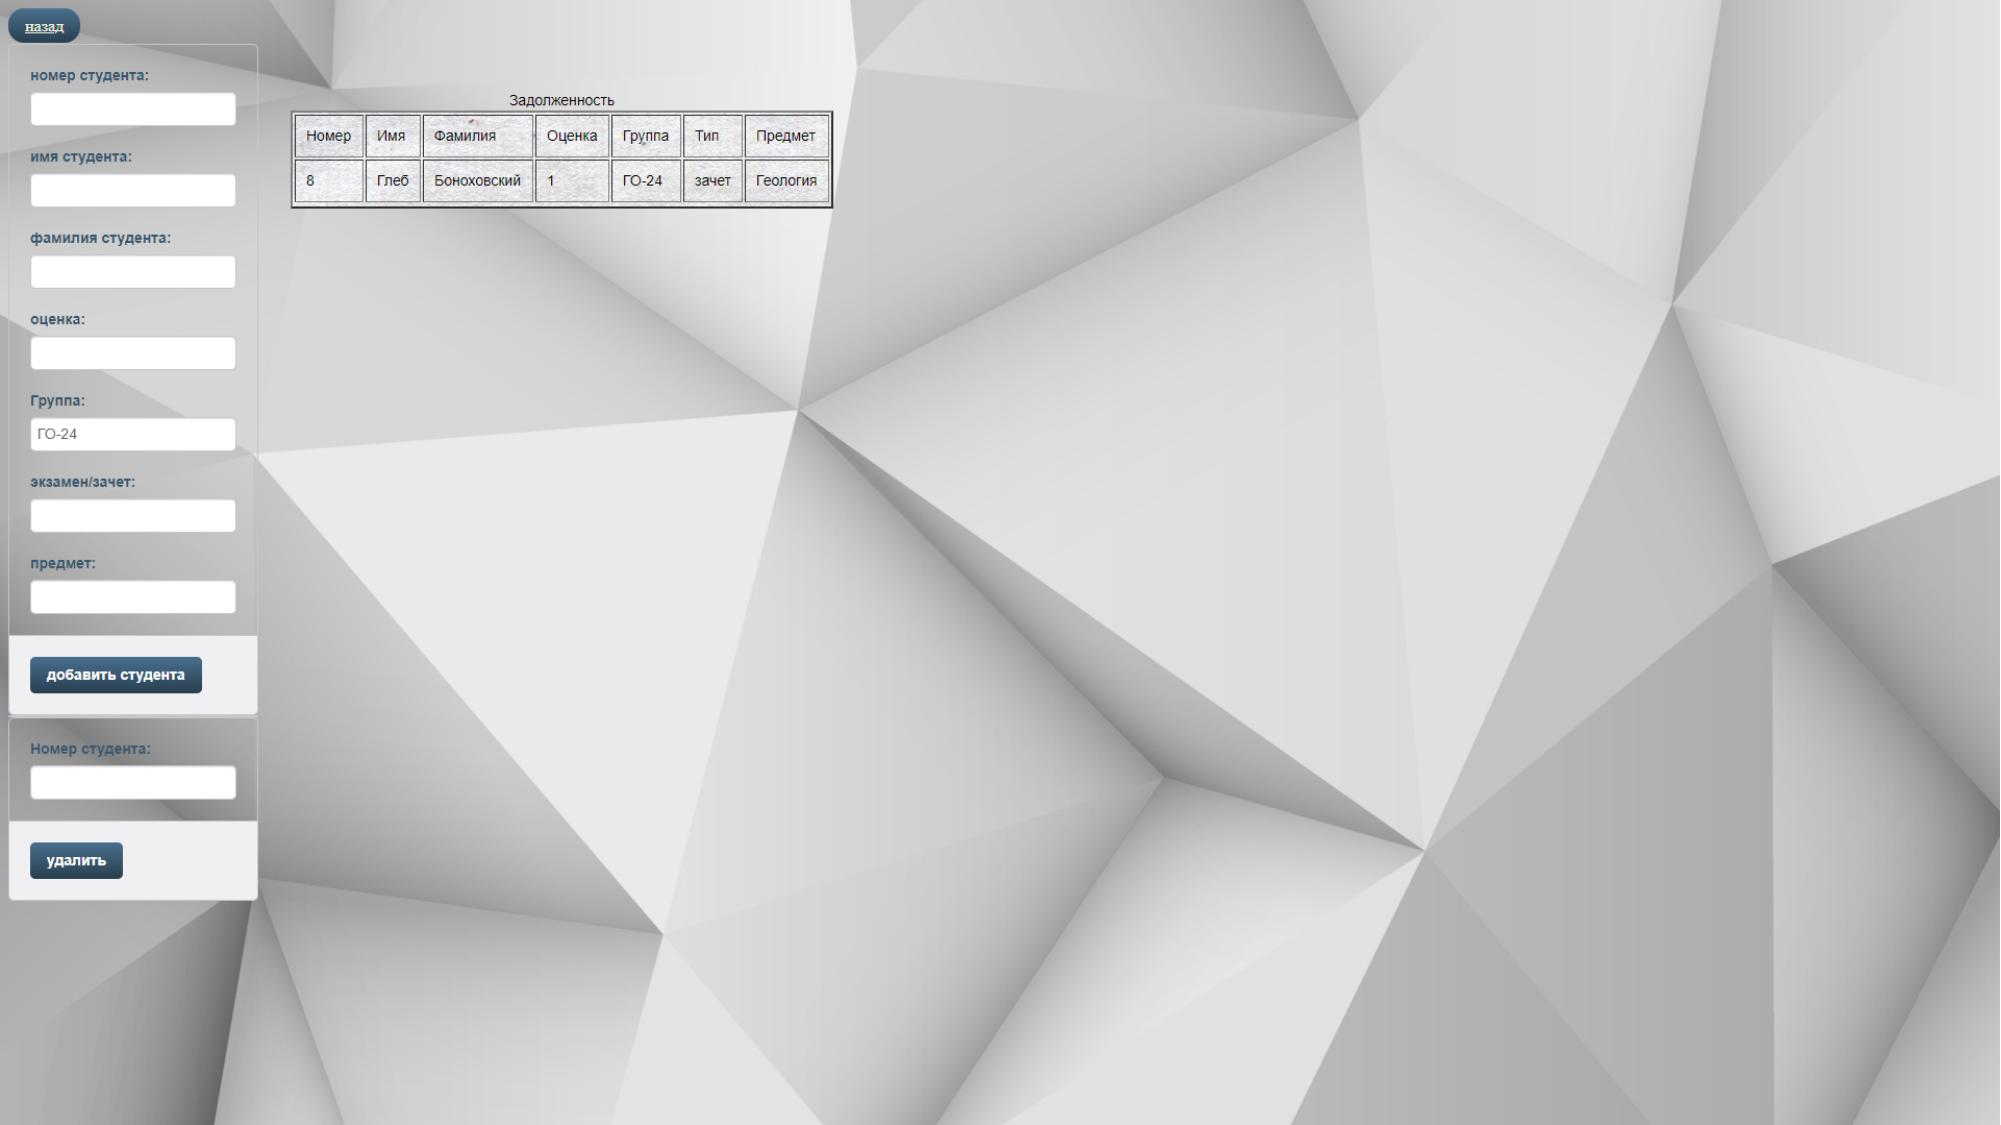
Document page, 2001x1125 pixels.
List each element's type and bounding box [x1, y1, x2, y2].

list [0, 0, 2000, 1125]
